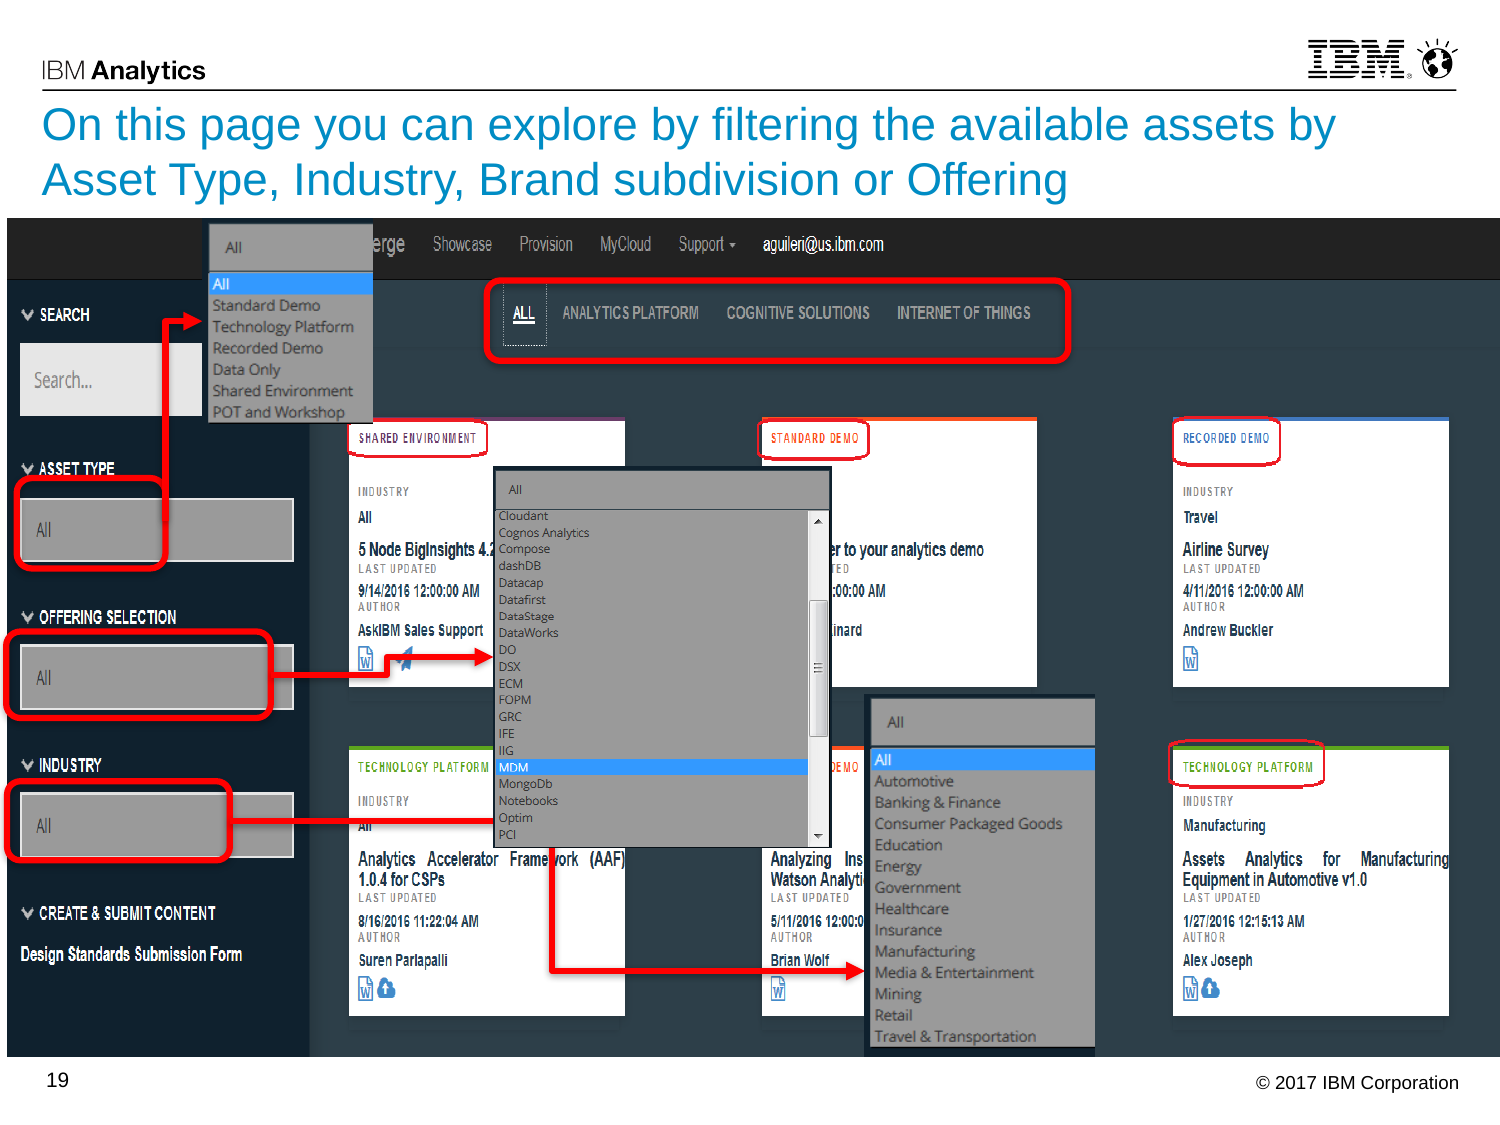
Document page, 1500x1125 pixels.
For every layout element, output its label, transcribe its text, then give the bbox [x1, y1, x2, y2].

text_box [83, 402, 285, 440]
picture [864, 693, 1096, 1057]
picture [493, 466, 832, 848]
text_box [270, 656, 488, 676]
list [6, 218, 1500, 1058]
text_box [229, 820, 859, 972]
title On this page you can explore by filtering the available assets by Asset Type, Industry, Brand subdivision or Offering [41, 87, 1470, 215]
picture [201, 218, 373, 424]
picture [1294, 24, 1469, 87]
picture [24, 42, 224, 99]
